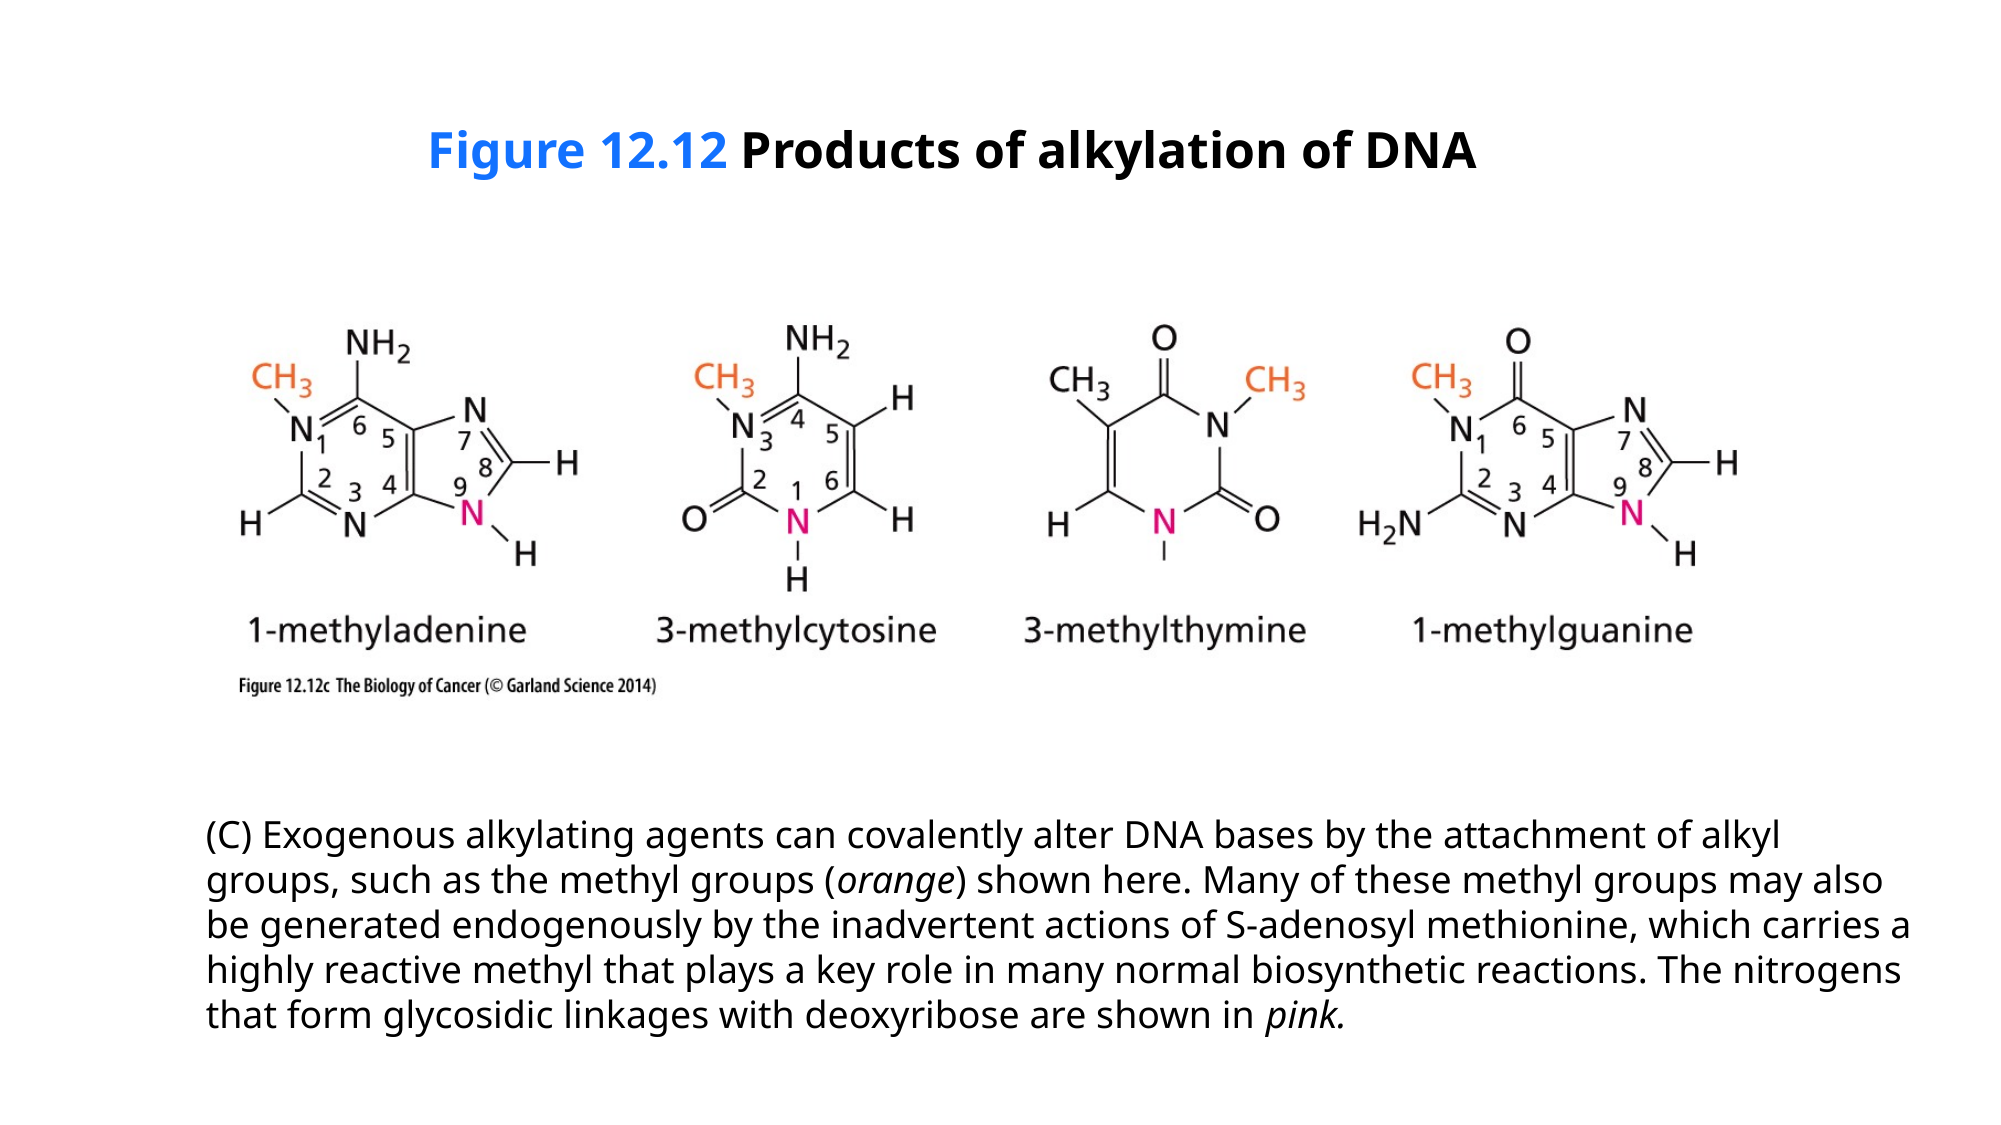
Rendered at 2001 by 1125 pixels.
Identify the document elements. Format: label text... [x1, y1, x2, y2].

text_box (C) Exogenous alkylating agents can covalently alter DNA bases by the attachment of alkyl groups, such as the methyl groups (orange) shown here. Many of these methyl groups may also be generated endogenously by the inadvertent actions of S-adenosyl methionine, which carries a highly reactive methyl that plays a key role in many normal biosynthetic reactions. The nitrogens that form glycosidic linkages with deoxyribose are shown in pink. [191, 803, 1930, 1044]
text_box Figure 12.12 Products of alkylation of DNA [413, 111, 1566, 186]
picture [230, 313, 1748, 701]
